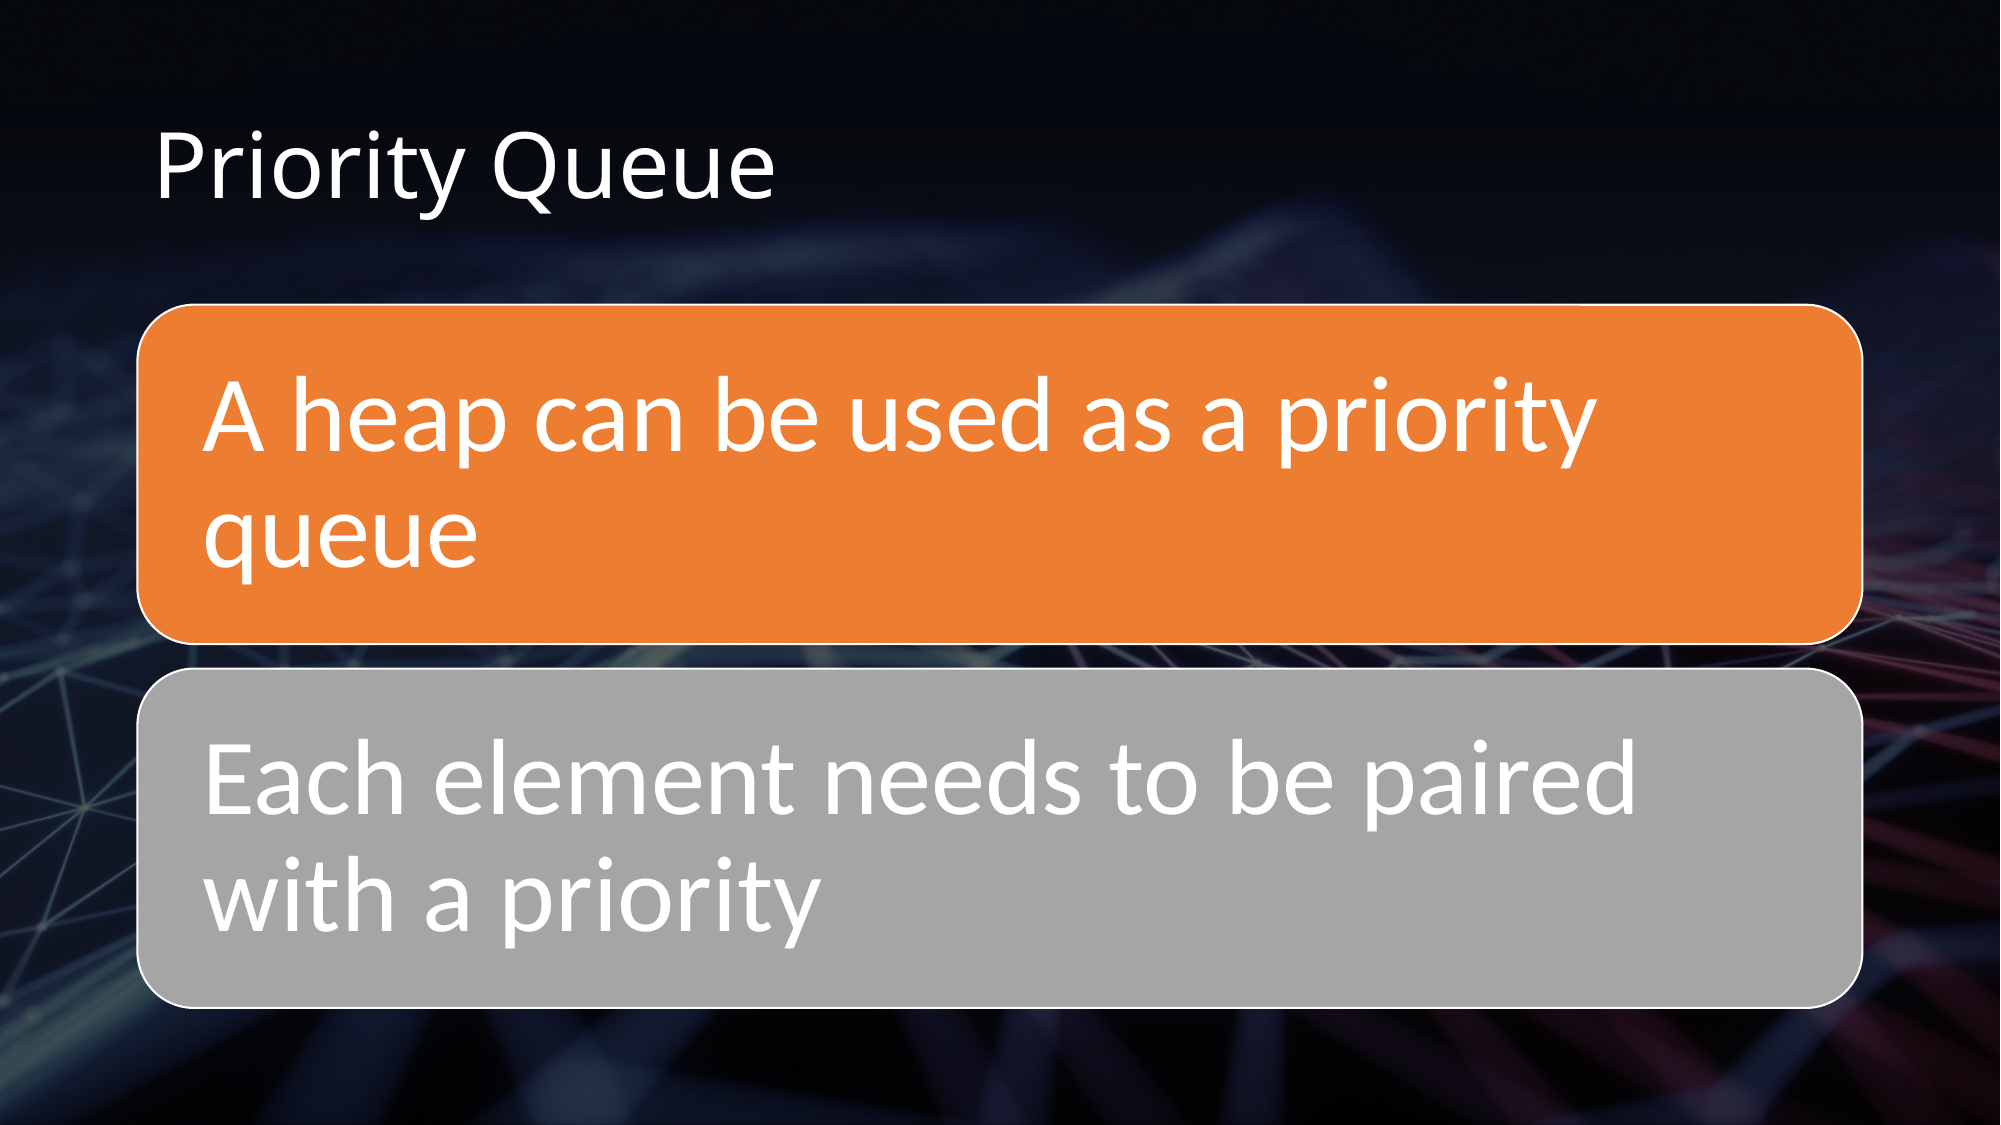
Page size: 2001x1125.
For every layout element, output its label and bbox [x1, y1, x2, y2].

list [137, 299, 1863, 1014]
picture [0, 0, 2000, 1125]
